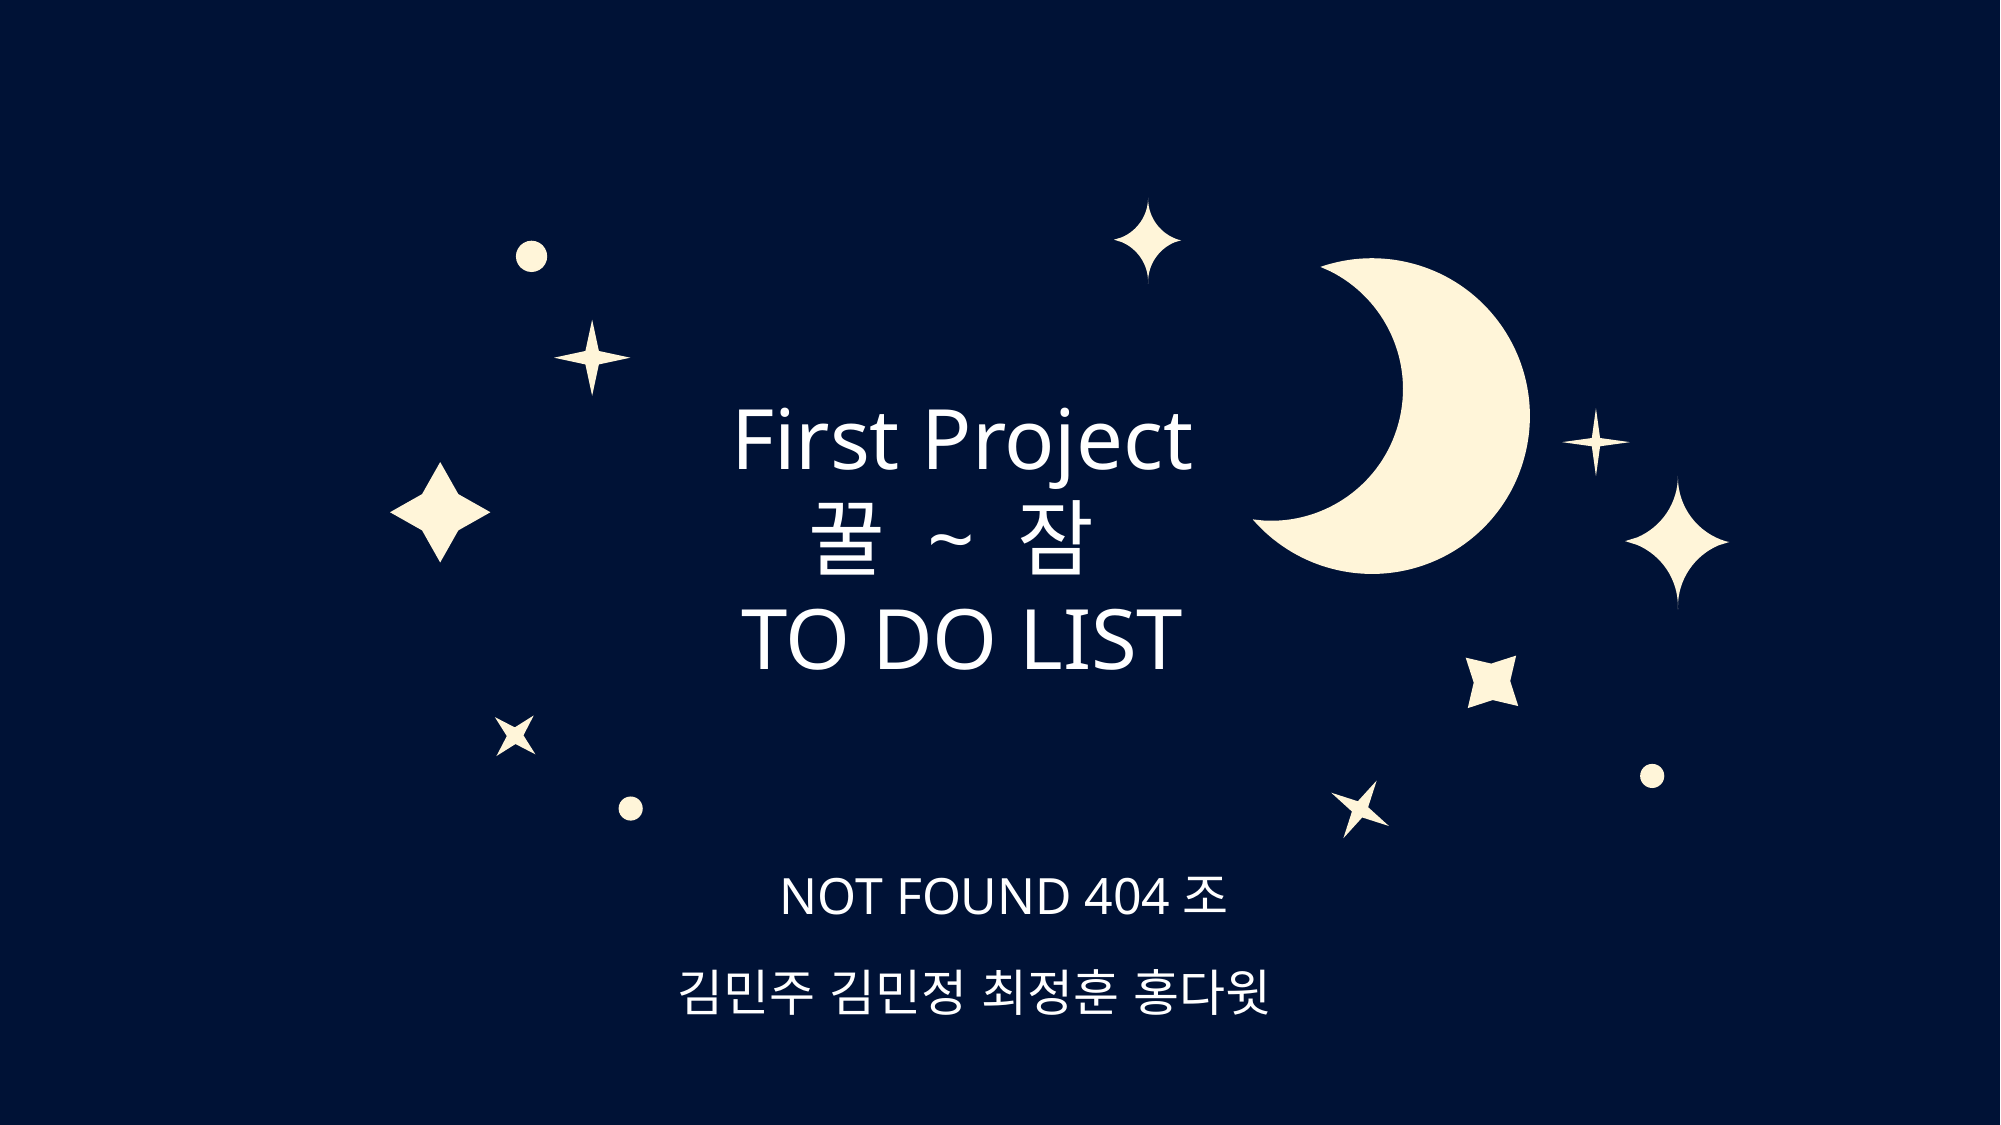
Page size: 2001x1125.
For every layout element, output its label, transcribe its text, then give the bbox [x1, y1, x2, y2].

text_box 김민주 김민정 최정훈 홍다윗 [663, 954, 1287, 1030]
text_box [491, 712, 539, 759]
text_box [1561, 408, 1631, 477]
text_box [553, 319, 631, 378]
text_box [1464, 654, 1520, 710]
text_box NOT FOUND 404조 [765, 857, 1244, 932]
text_box [514, 239, 549, 274]
text_box [1318, 257, 1531, 575]
text_box [1110, 196, 1182, 285]
text_box [617, 795, 644, 822]
text_box First Project 꿀 ~ 잠 TO DO LIST [570, 378, 1355, 694]
text_box [387, 459, 493, 565]
text_box [1639, 762, 1666, 790]
text_box [1330, 779, 1390, 839]
text_box [1621, 474, 1730, 611]
